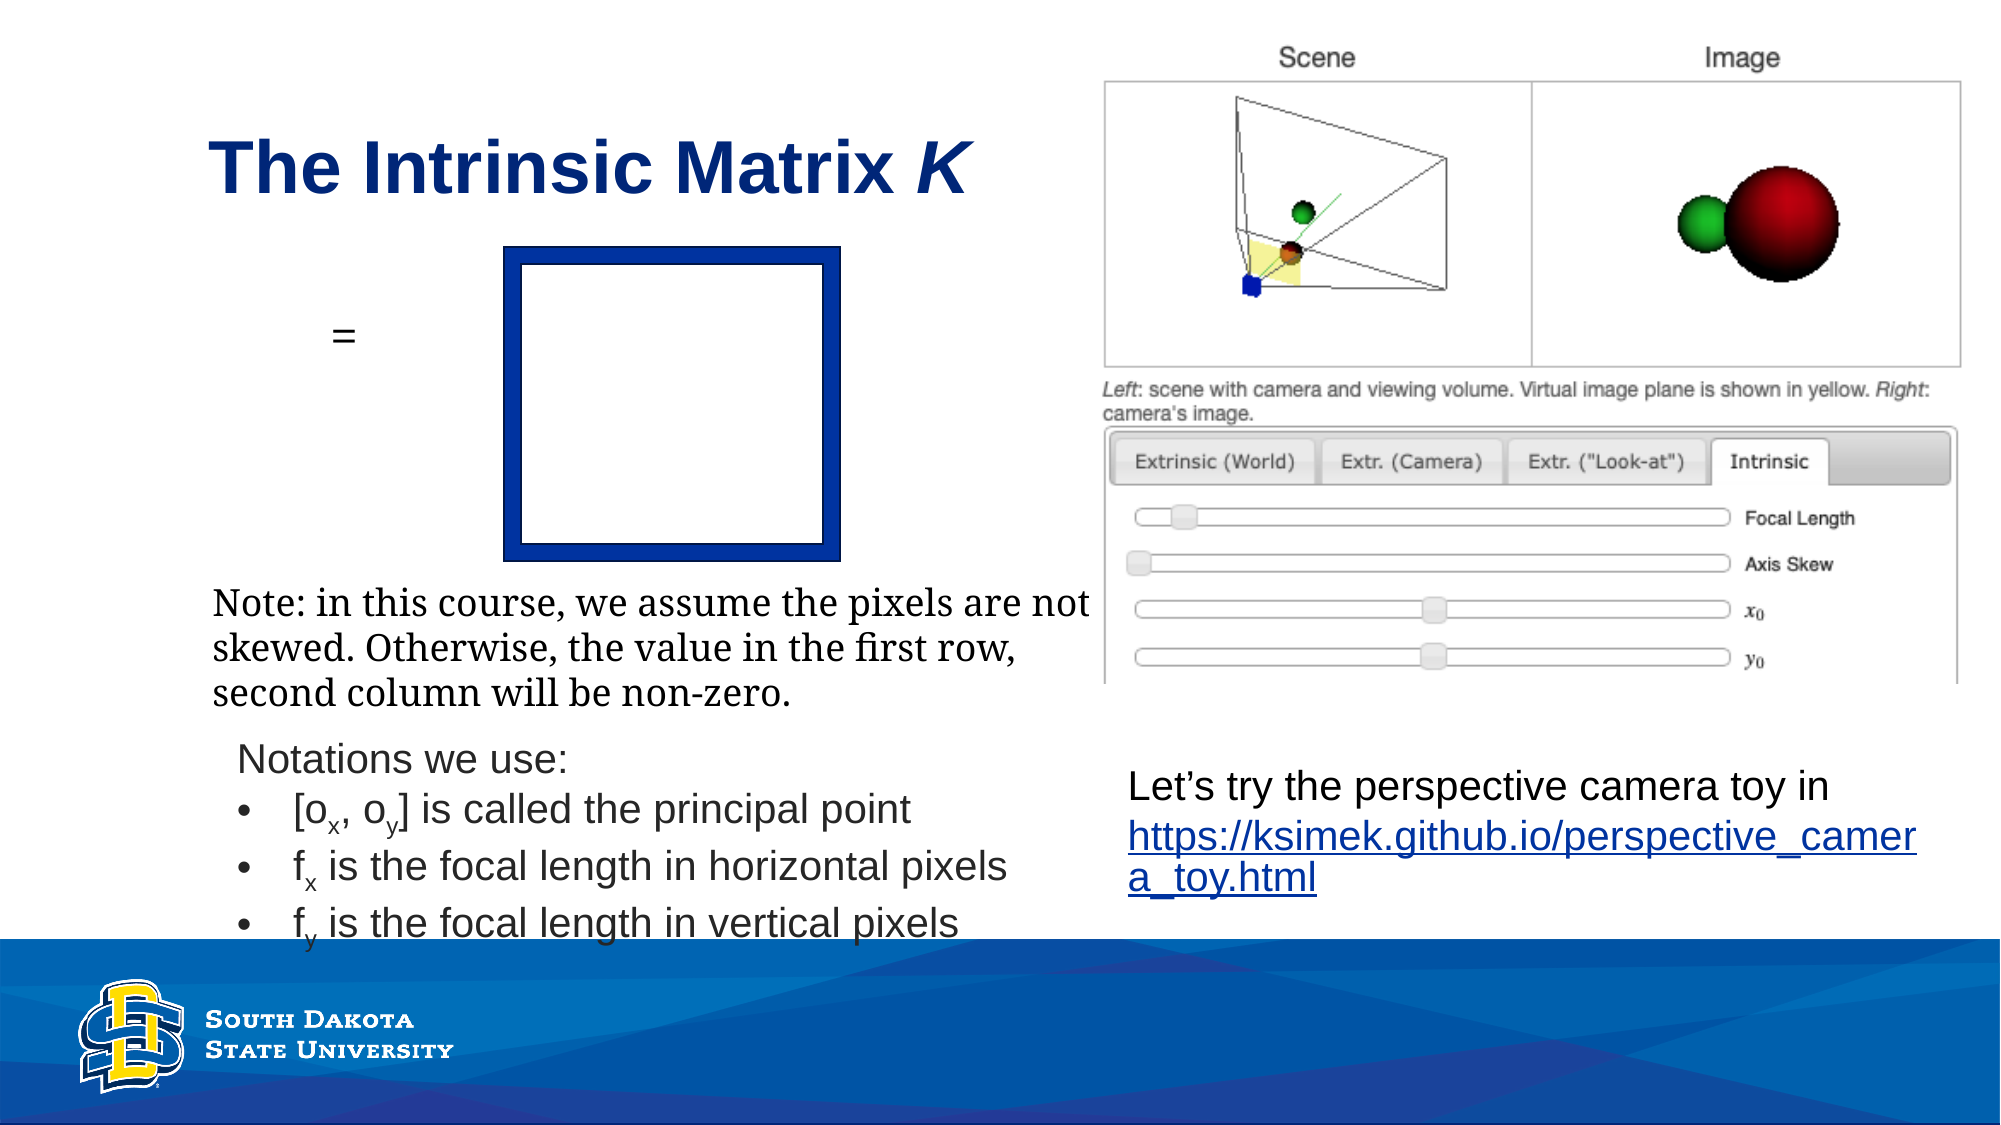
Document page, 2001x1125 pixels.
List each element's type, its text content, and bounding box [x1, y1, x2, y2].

picture [0, 939, 2000, 1123]
picture [1089, 23, 1972, 685]
title The Intrinsic Matrix K [193, 75, 1089, 217]
text_box [503, 246, 841, 562]
text_box Note: in this course, we assume the pixels are not skewed. Otherwise, the value in the first row, second column will be non-zero. [197, 572, 1114, 722]
text_box Notations we use: [ox, oy] is called the principal point fx is the focal length in horizontal pixels fy is the focal length in vertical pixels [222, 724, 1089, 1011]
text_box Let’s try the perspective camera toy in https://ksimek.github.io/perspective_camera_toy.html [1113, 751, 1948, 916]
